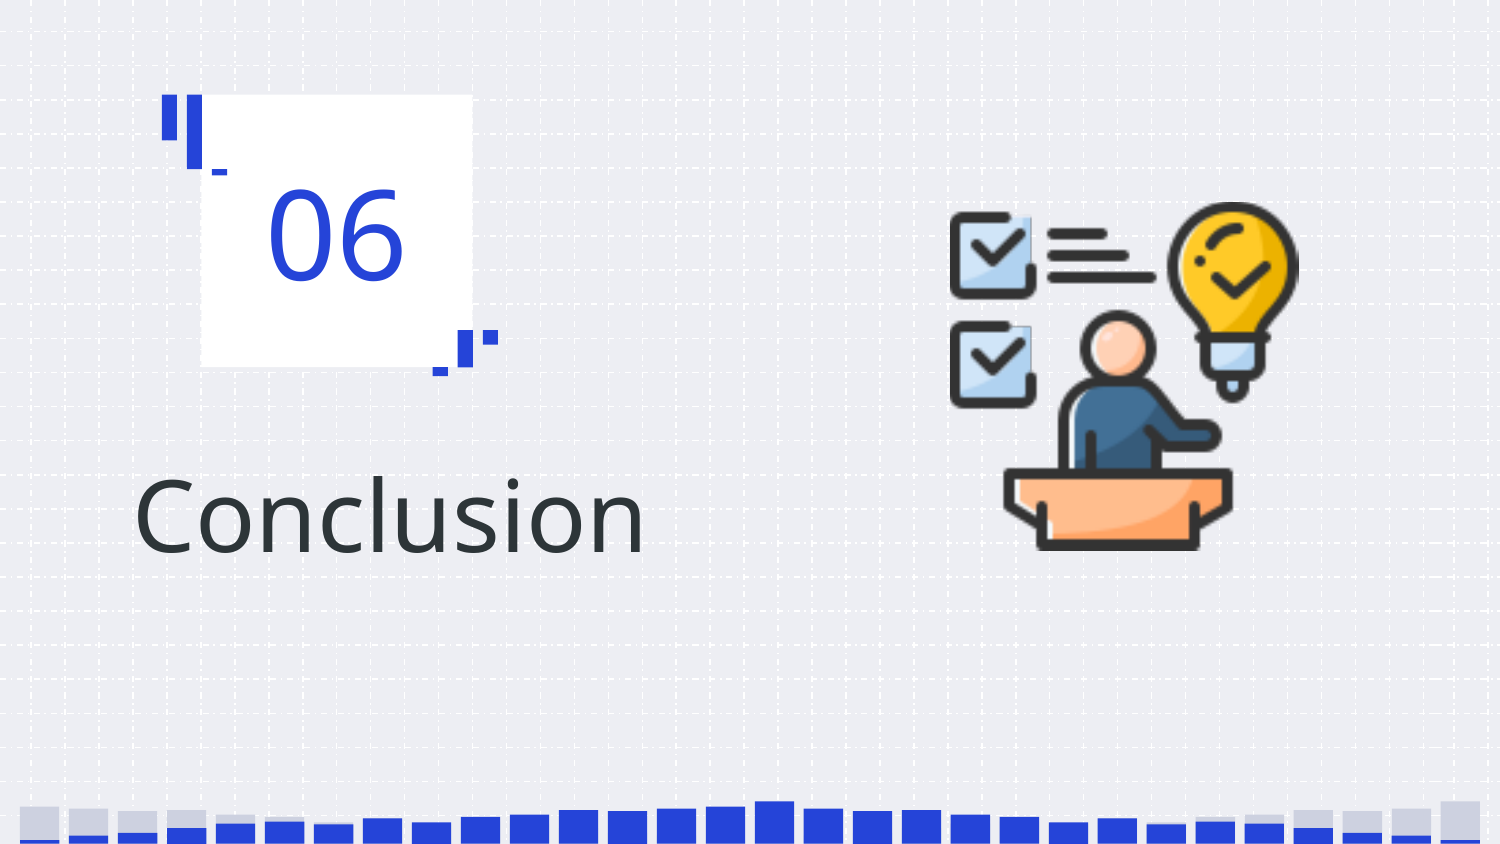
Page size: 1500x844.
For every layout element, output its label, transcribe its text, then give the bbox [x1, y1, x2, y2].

picture [950, 202, 1299, 551]
title 06 [201, 94, 473, 368]
title Conclusion [116, 339, 1383, 588]
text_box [161, 94, 228, 176]
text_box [432, 329, 499, 377]
